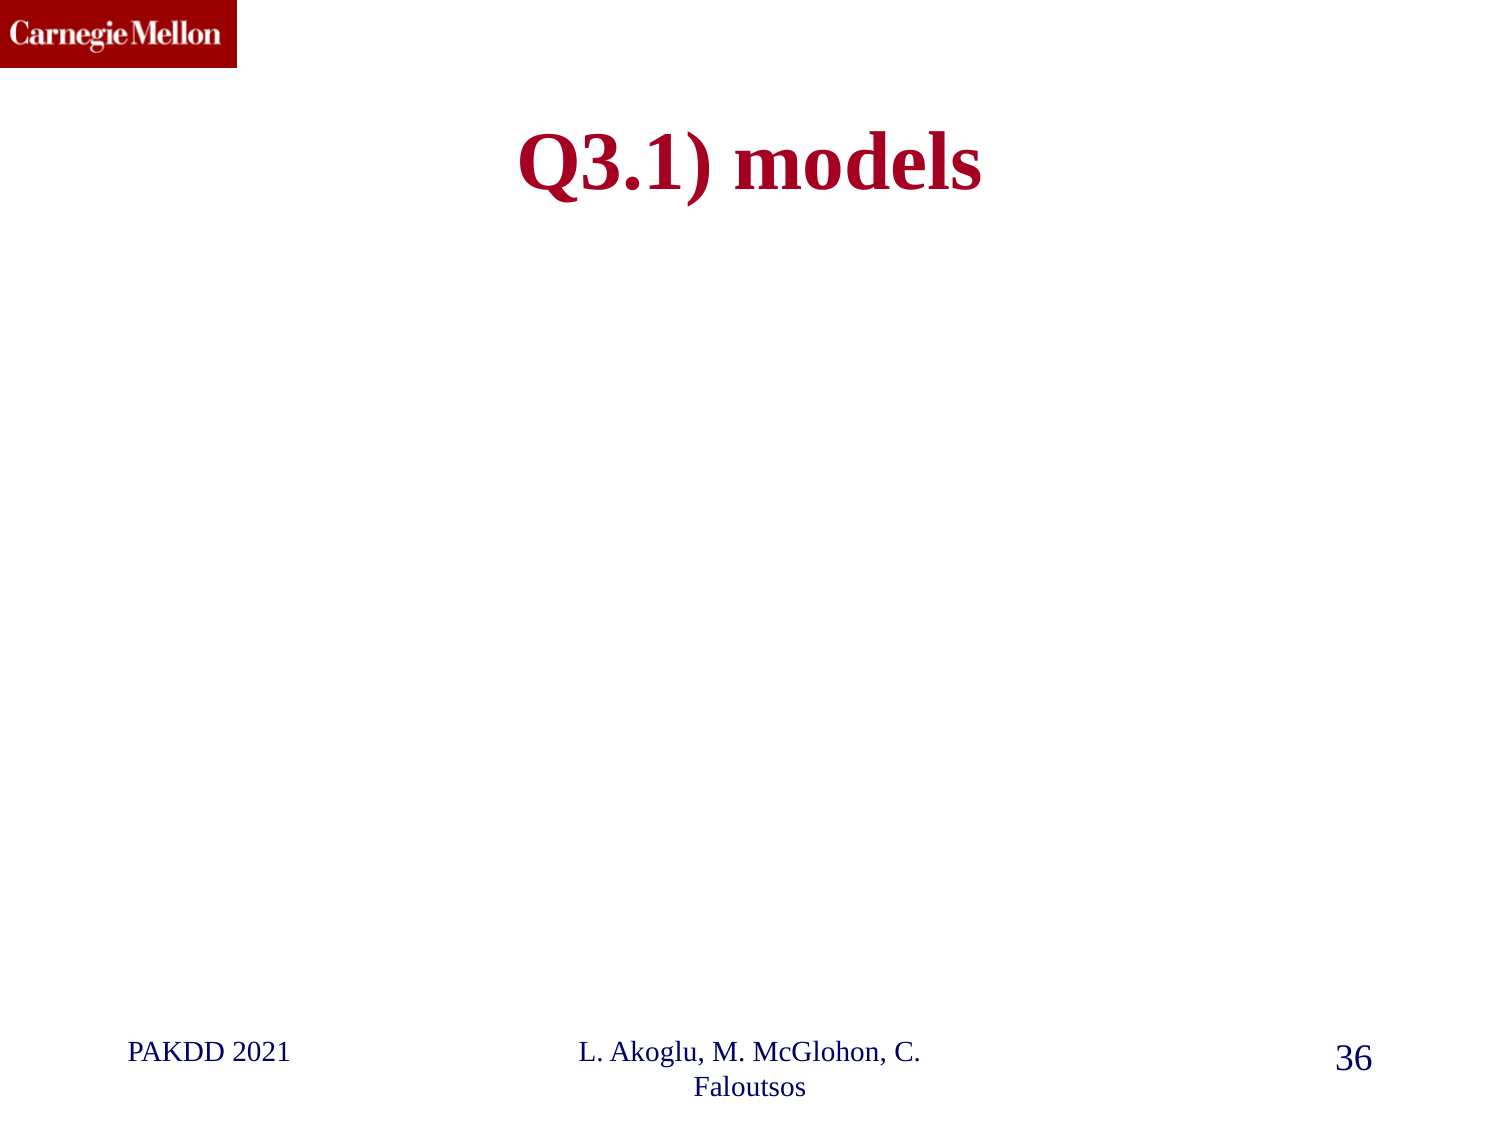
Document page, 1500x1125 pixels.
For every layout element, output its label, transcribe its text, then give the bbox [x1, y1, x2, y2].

title Q3.1) models [112, 99, 1388, 213]
slide_number 36 [1074, 1024, 1388, 1101]
picture [0, 0, 237, 68]
slide_number PAKDD 2021 [112, 1024, 426, 1101]
footer L. Akoglu, M. McGlohon, C. Faloutsos [512, 1024, 988, 1101]
